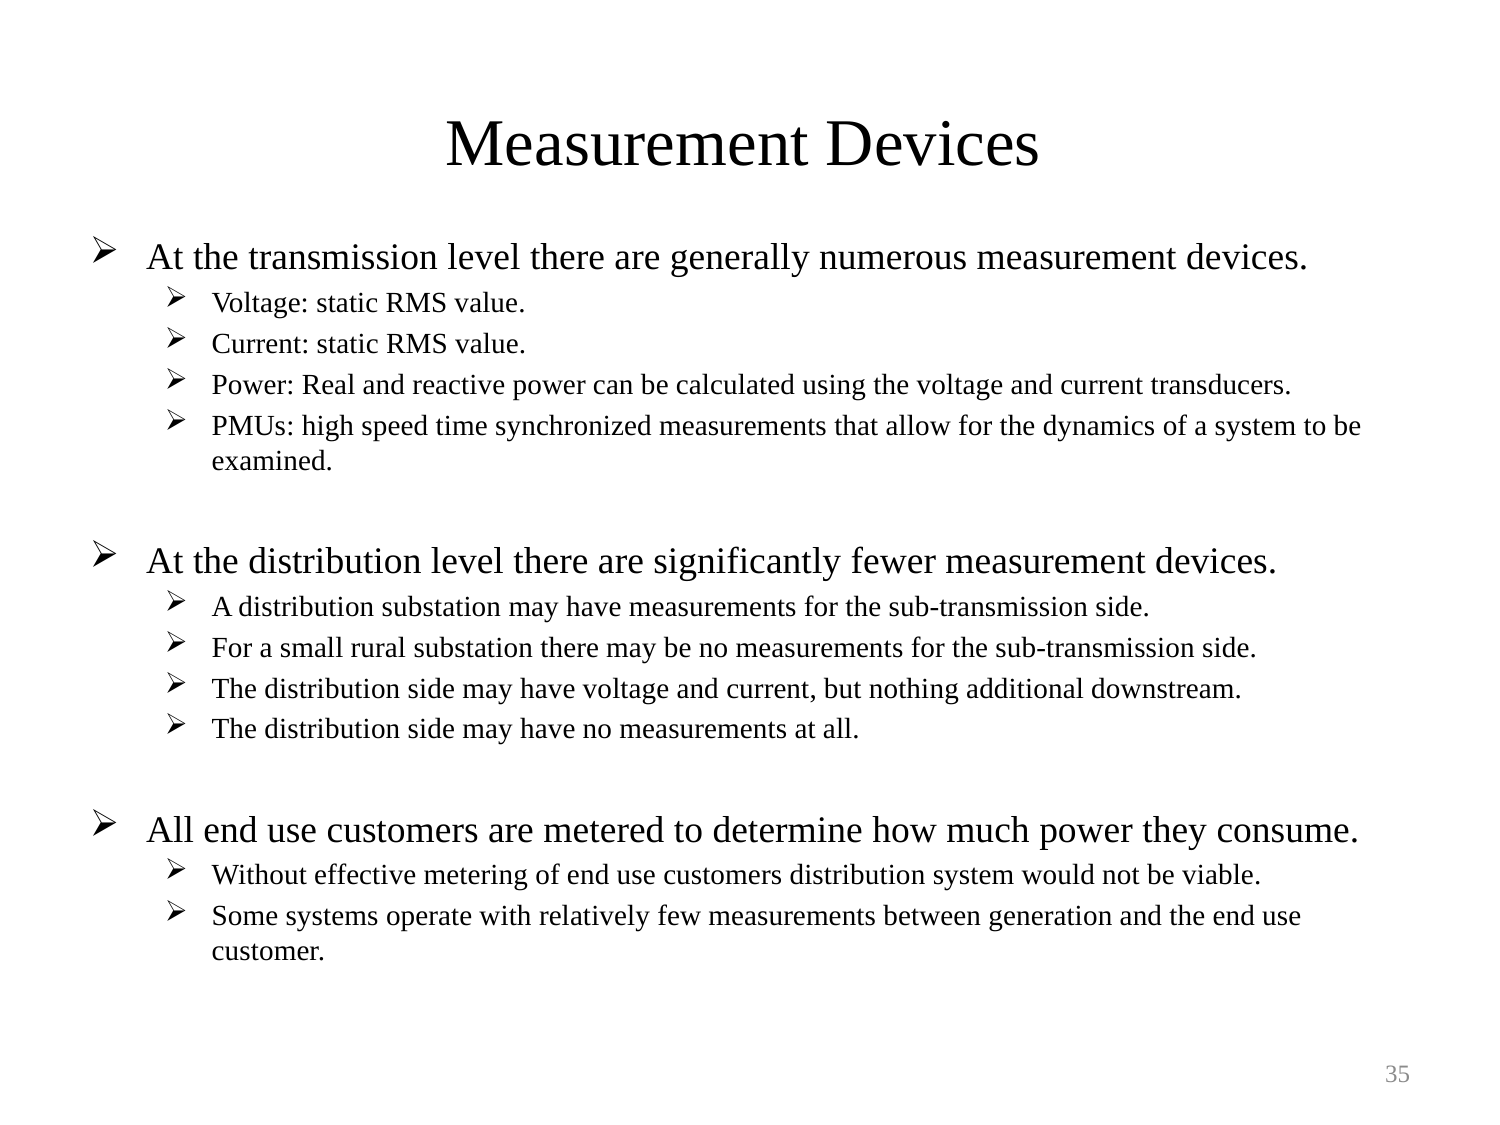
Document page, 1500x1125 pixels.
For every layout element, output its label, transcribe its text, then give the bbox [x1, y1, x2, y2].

text_box [49, 200, 1463, 1125]
slide_number 35 [1074, 1042, 1425, 1103]
title Measurement Devices [37, 45, 1450, 233]
text_box At the transmission level there are generally numerous measurement devices. Voltage: static RMS value. Current: static RMS value. Power: Real and reactive power can be calculated using the voltage and current transducers. PMUs: high speed time synchronized measurements that allow for the dynamics of a system to be examined. At the distribution level there are significantly fewer measurement devices. A distribution substation may have measurements for the sub-transmission side. For a small rural substation there may be no measurements for the sub-transmission side. The distribution side may have voltage and current, but nothing additional downstream. The distribution side may have no measurements at all. All end use customers are metered to determine how much power they consume. Without effective metering of end use customers distribution system would not be viable. Some systems operate with relatively few measurements between generation and the end use customer. [74, 224, 1413, 1050]
